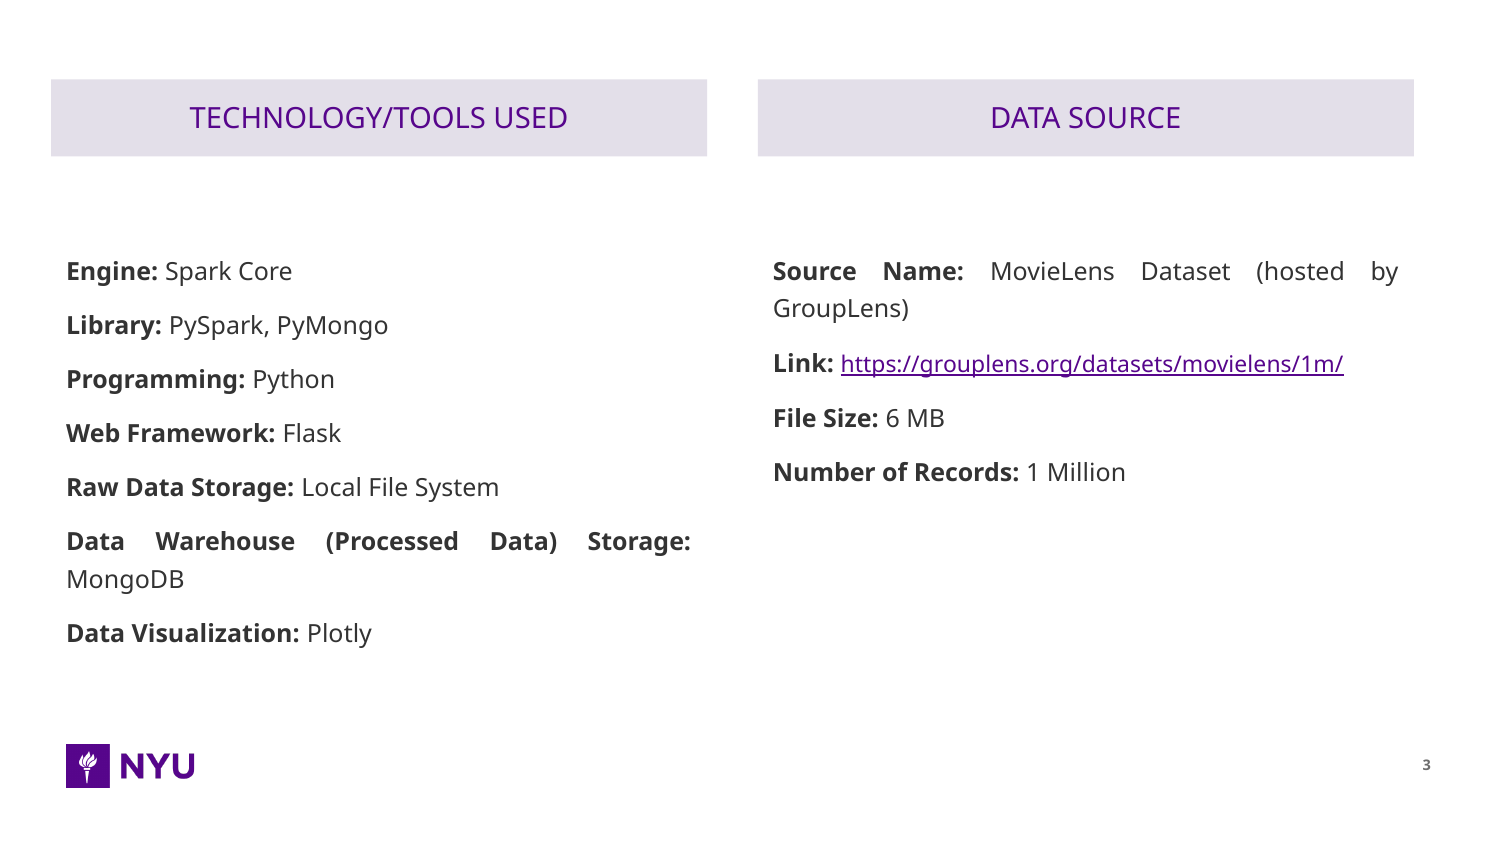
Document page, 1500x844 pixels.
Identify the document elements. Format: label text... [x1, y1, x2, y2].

subtitle DATA SOURCE [757, 79, 1414, 157]
picture [66, 744, 195, 788]
subtitle TECHNOLOGY/TOOLS USED [51, 79, 708, 157]
list Source Name: MovieLens Dataset (hosted by GroupLens) Link: https://grouplens.org/datasets/movielens/1m/ File Size: 6 MB Number of Records: 1 Million [757, 233, 1414, 702]
list Engine: Spark Core Library: PySpark, PyMongo Programming: Python Web Framework: Flask Raw Data Storage: Local File System Data Warehouse (Processed Data) Storage: MongoDB Data Visualization: Plotly [51, 233, 708, 702]
